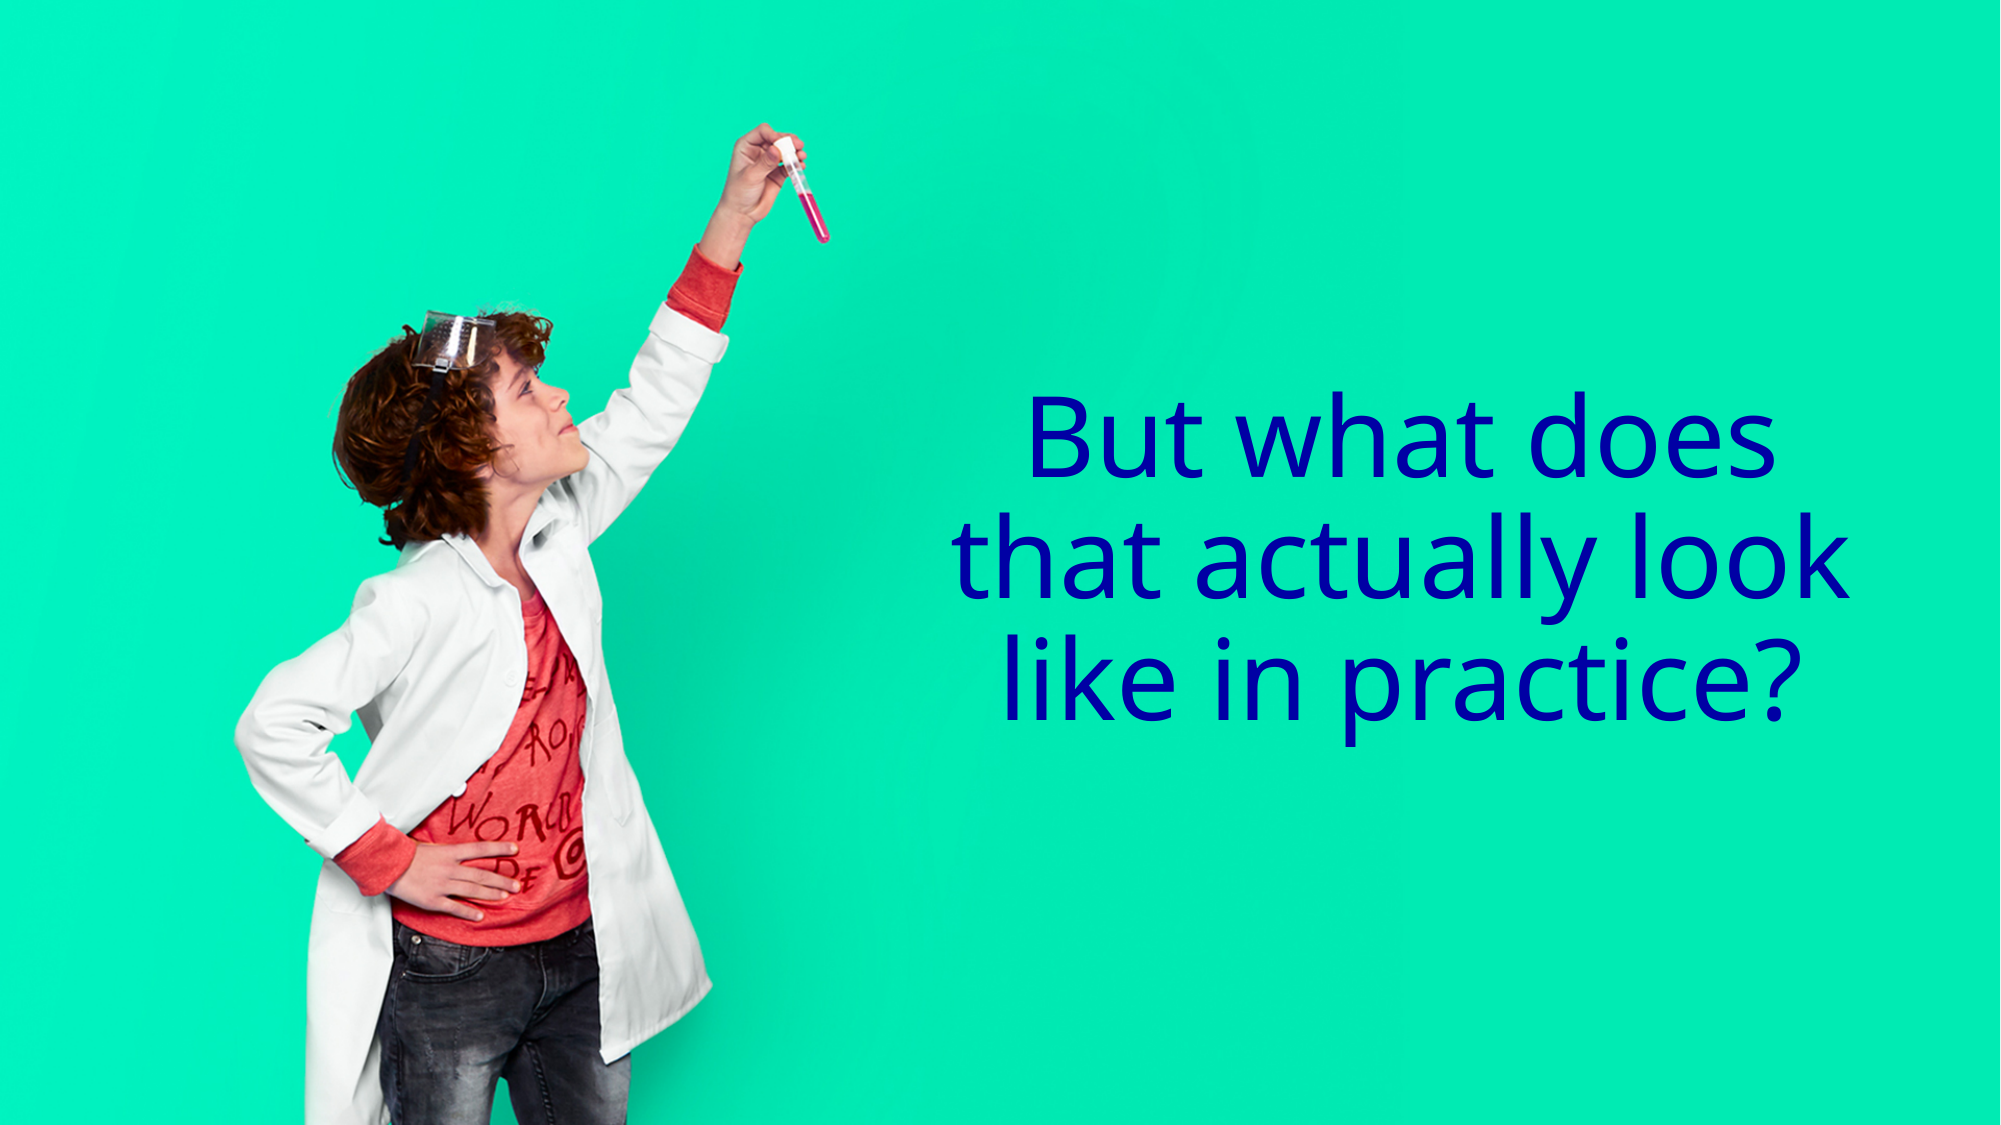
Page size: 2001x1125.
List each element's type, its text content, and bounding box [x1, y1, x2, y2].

title But what does that actually look like in practice? [933, 503, 1870, 622]
picture [0, 0, 2001, 1125]
